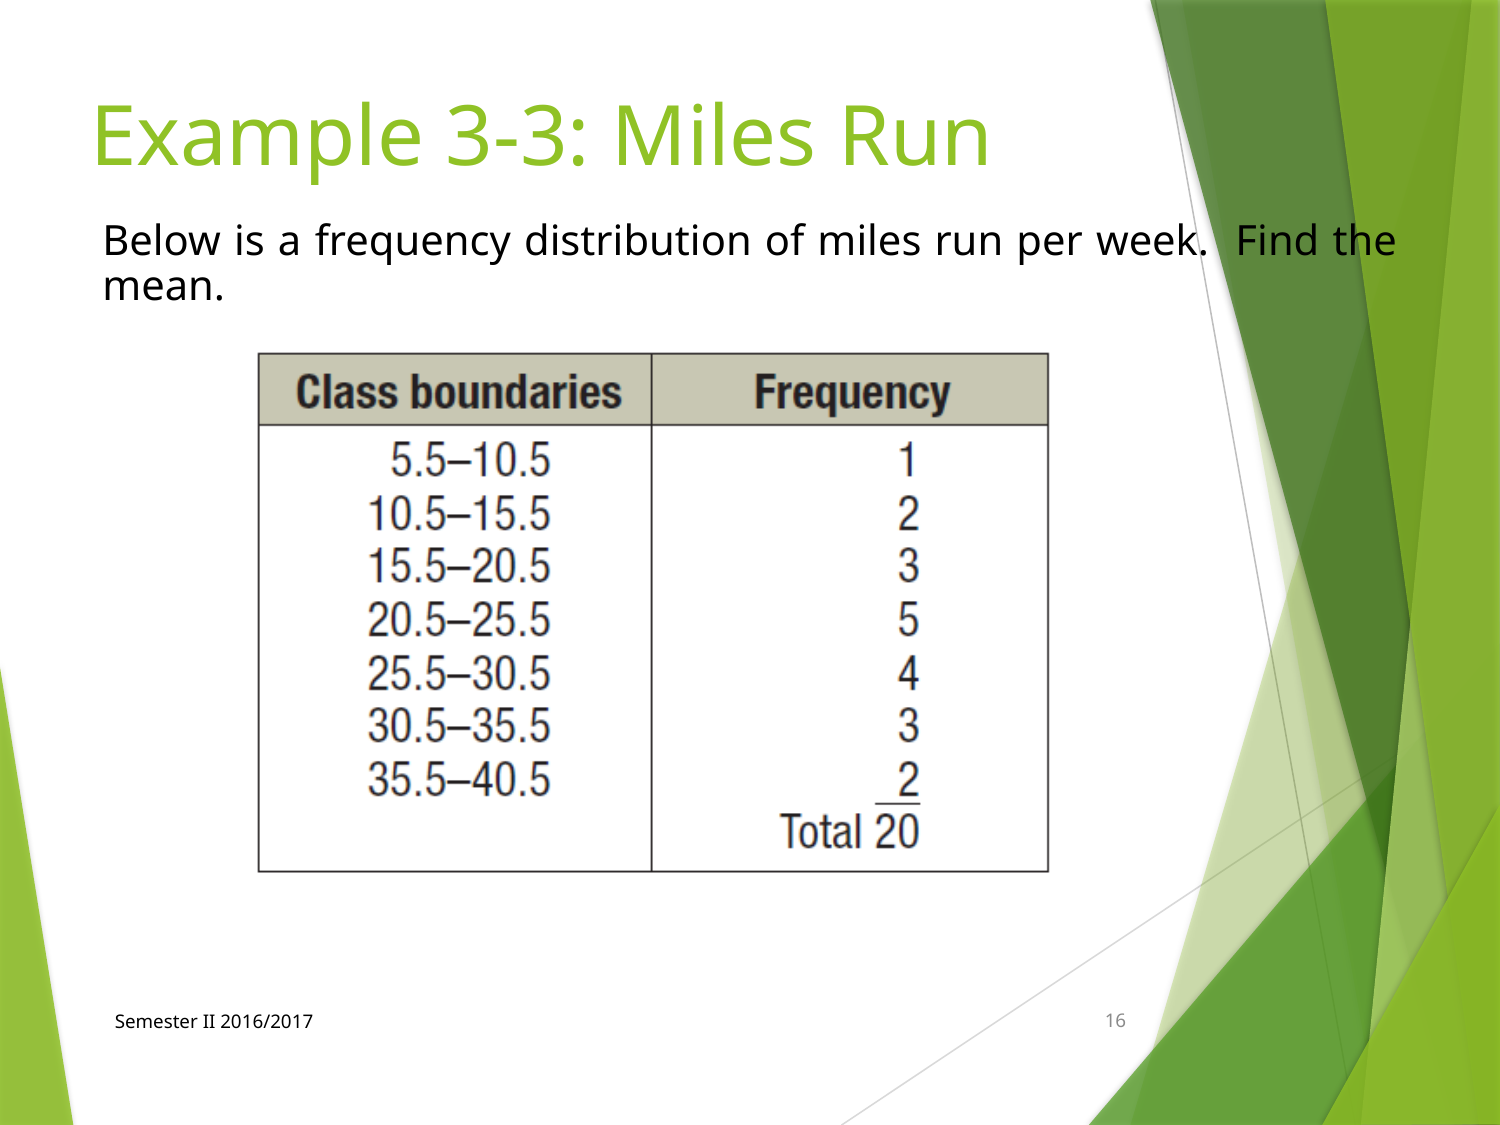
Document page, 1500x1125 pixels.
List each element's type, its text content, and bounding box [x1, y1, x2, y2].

footer Semester II 2016/2017 [99, 991, 859, 1051]
title Example 3-3: Miles Run [75, 75, 1425, 213]
text_box Below is a frequency distribution of miles run per week. Find the mean. [87, 212, 1413, 375]
slide_number 16 [1057, 991, 1142, 1051]
picture [252, 347, 1058, 886]
